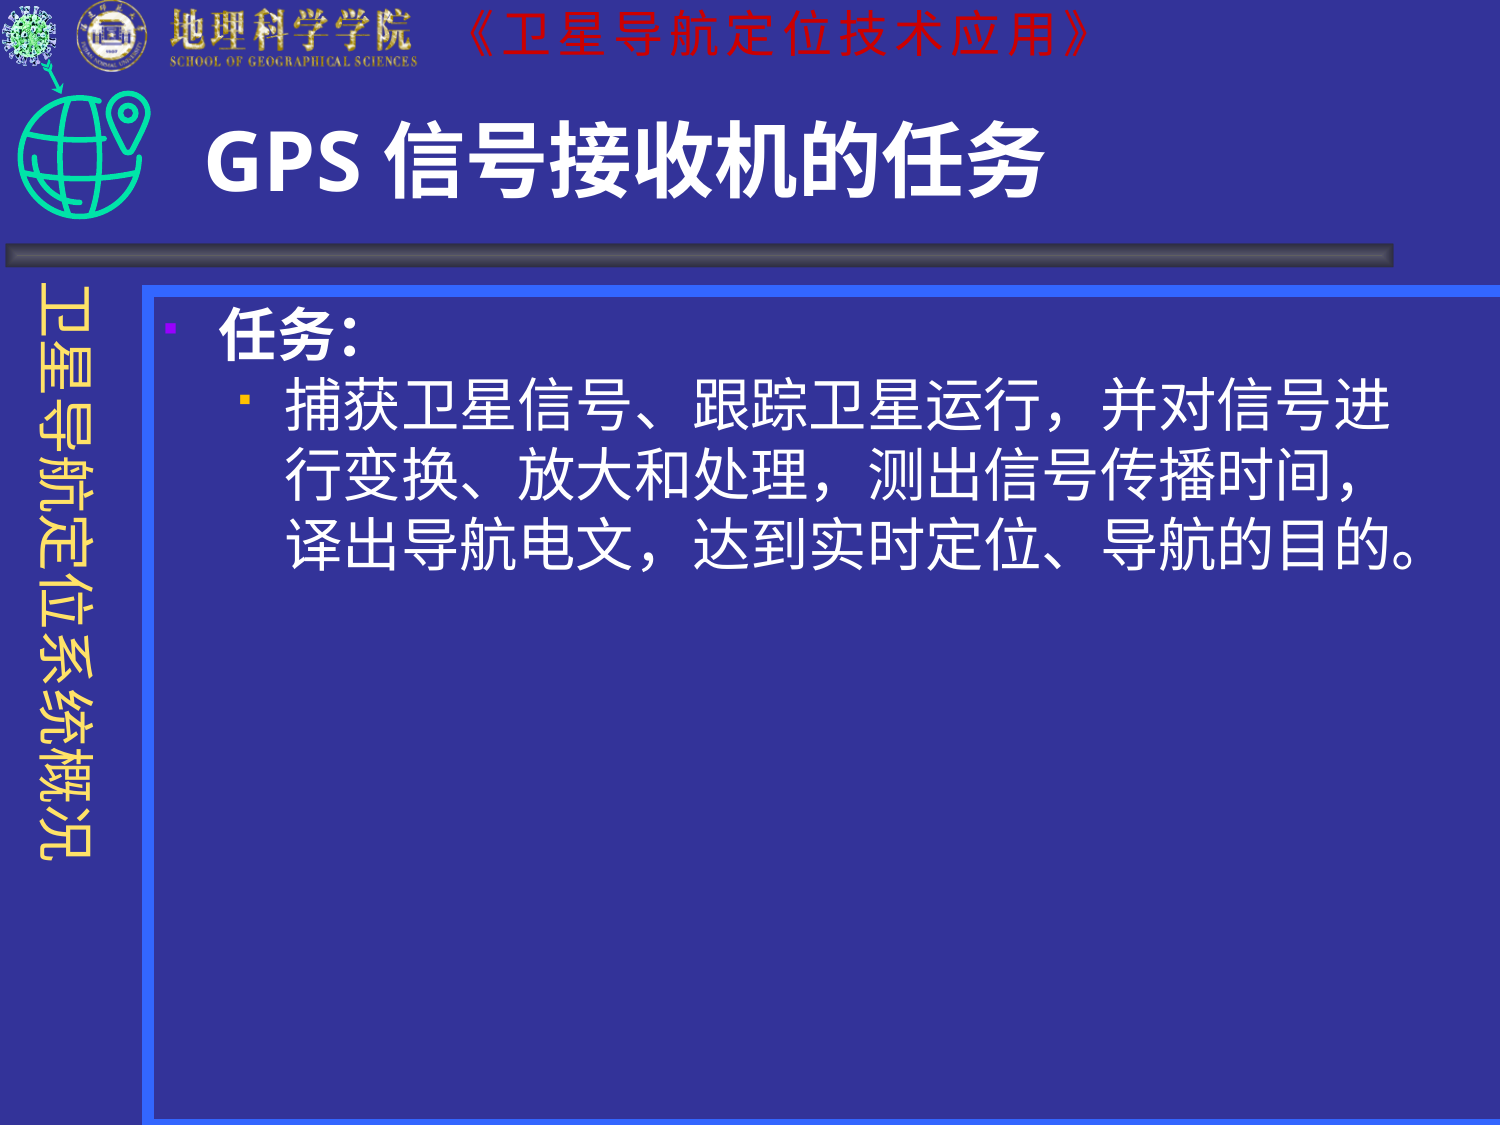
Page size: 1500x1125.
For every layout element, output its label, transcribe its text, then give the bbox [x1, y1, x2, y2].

title GPS信号接收机的任务 [188, 71, 1468, 216]
list 任务： 捕获卫星信号、跟踪卫星运行，并对信号进行变换、放大和处理，测出信号传播时间，译出导航电文，达到实时定位、导航的目的。 [147, 290, 1423, 1012]
picture [0, 4, 62, 67]
